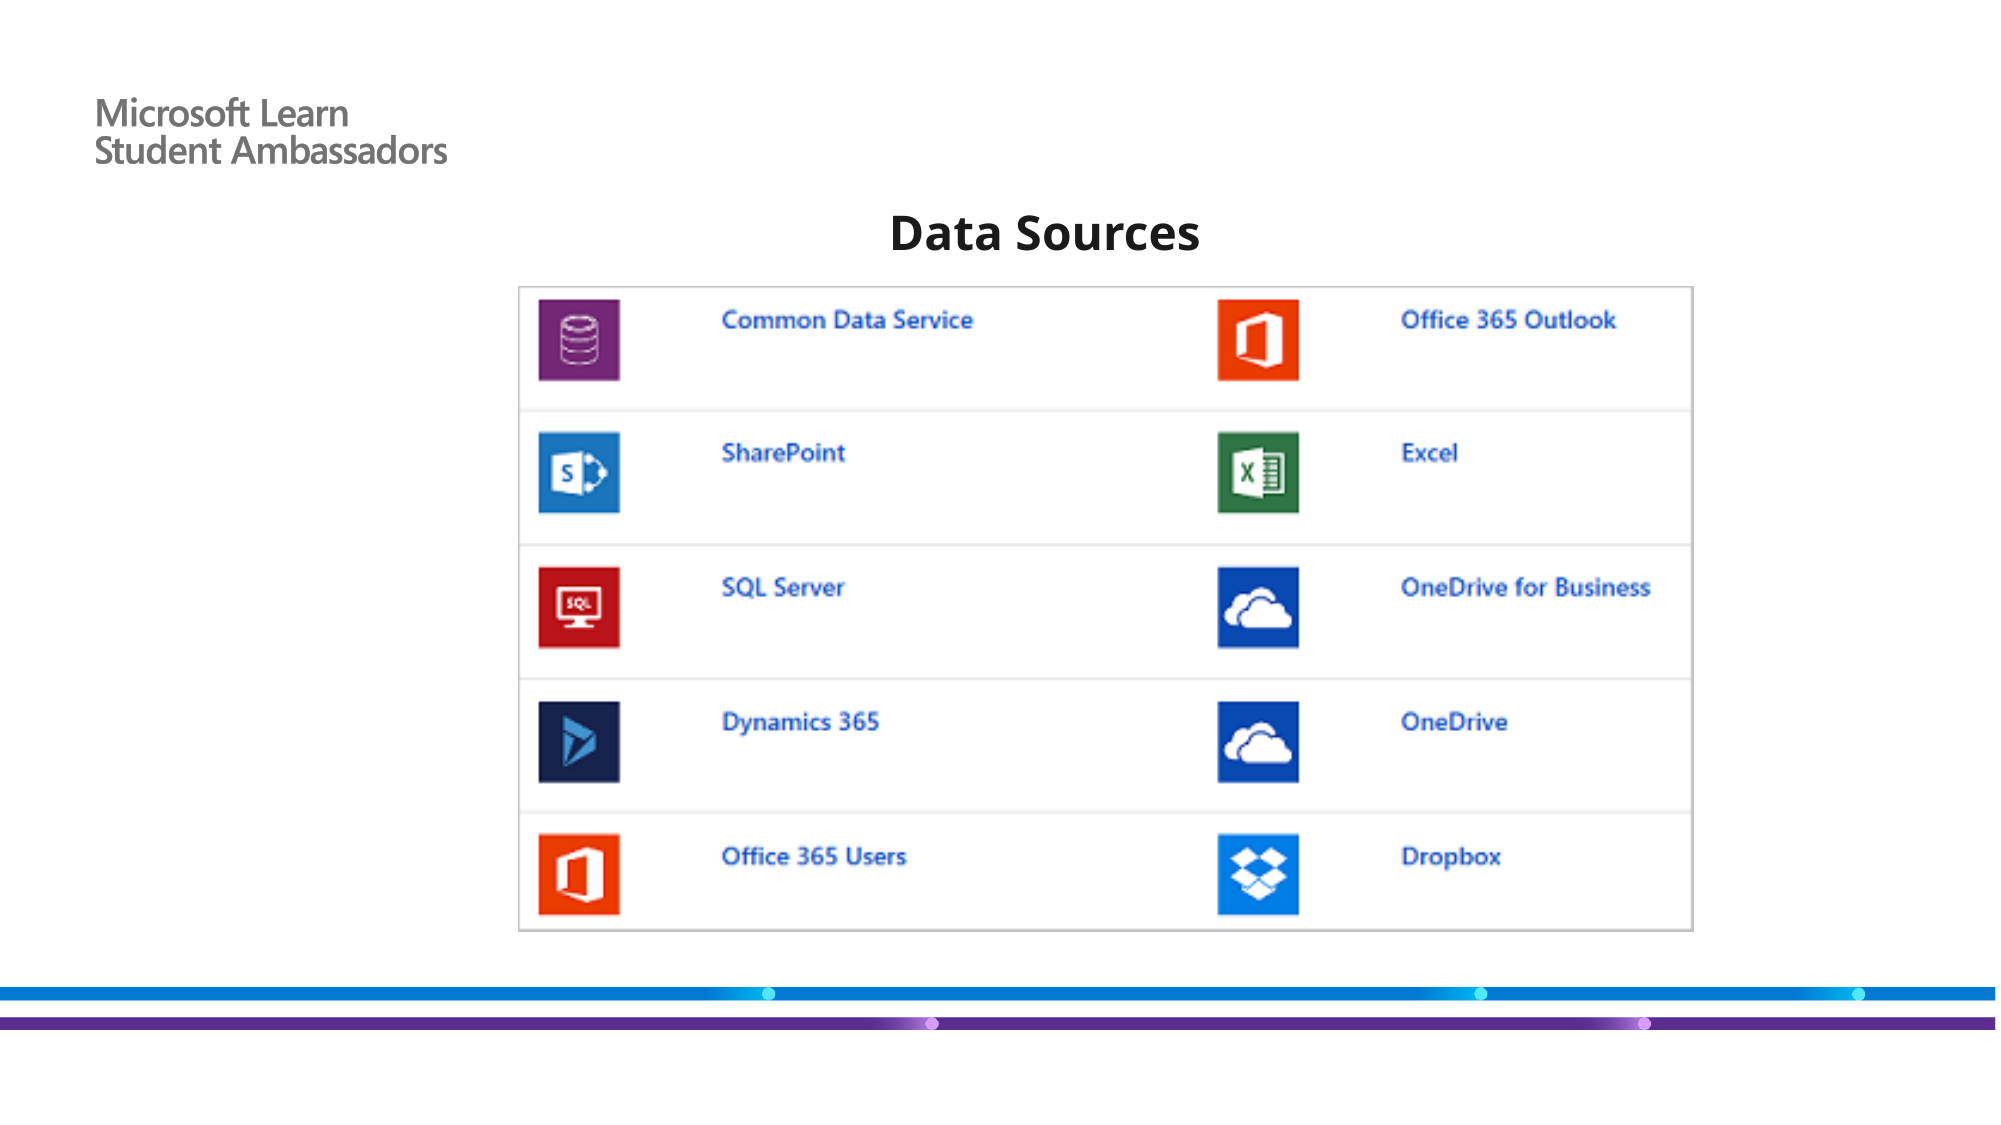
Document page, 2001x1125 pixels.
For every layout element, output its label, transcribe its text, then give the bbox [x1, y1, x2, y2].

picture [96, 97, 447, 164]
picture [0, 987, 2000, 1030]
picture [518, 286, 1694, 932]
title Data Sources [888, 169, 1978, 260]
